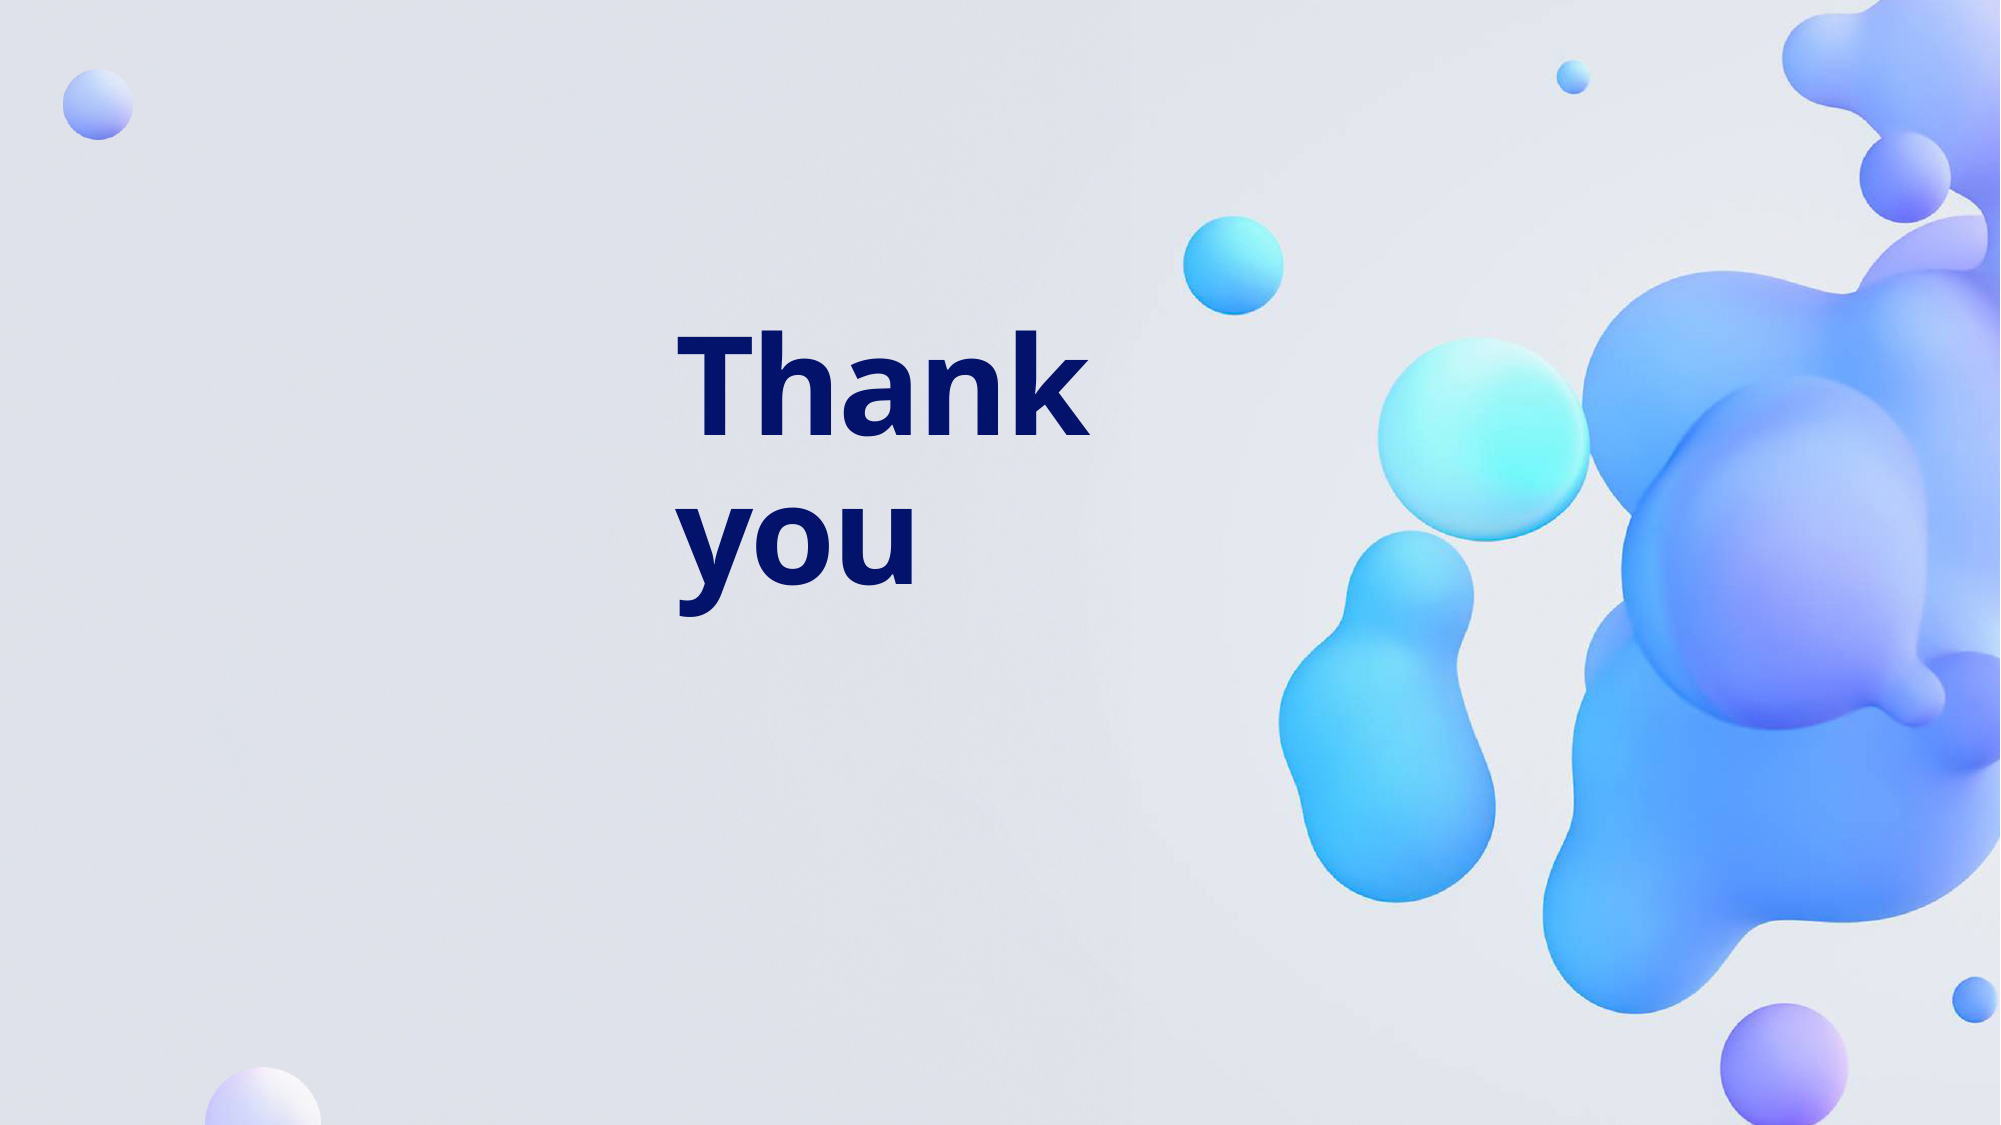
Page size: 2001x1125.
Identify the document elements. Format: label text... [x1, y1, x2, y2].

picture [0, 0, 2000, 1125]
title Thank you [660, 402, 1368, 622]
